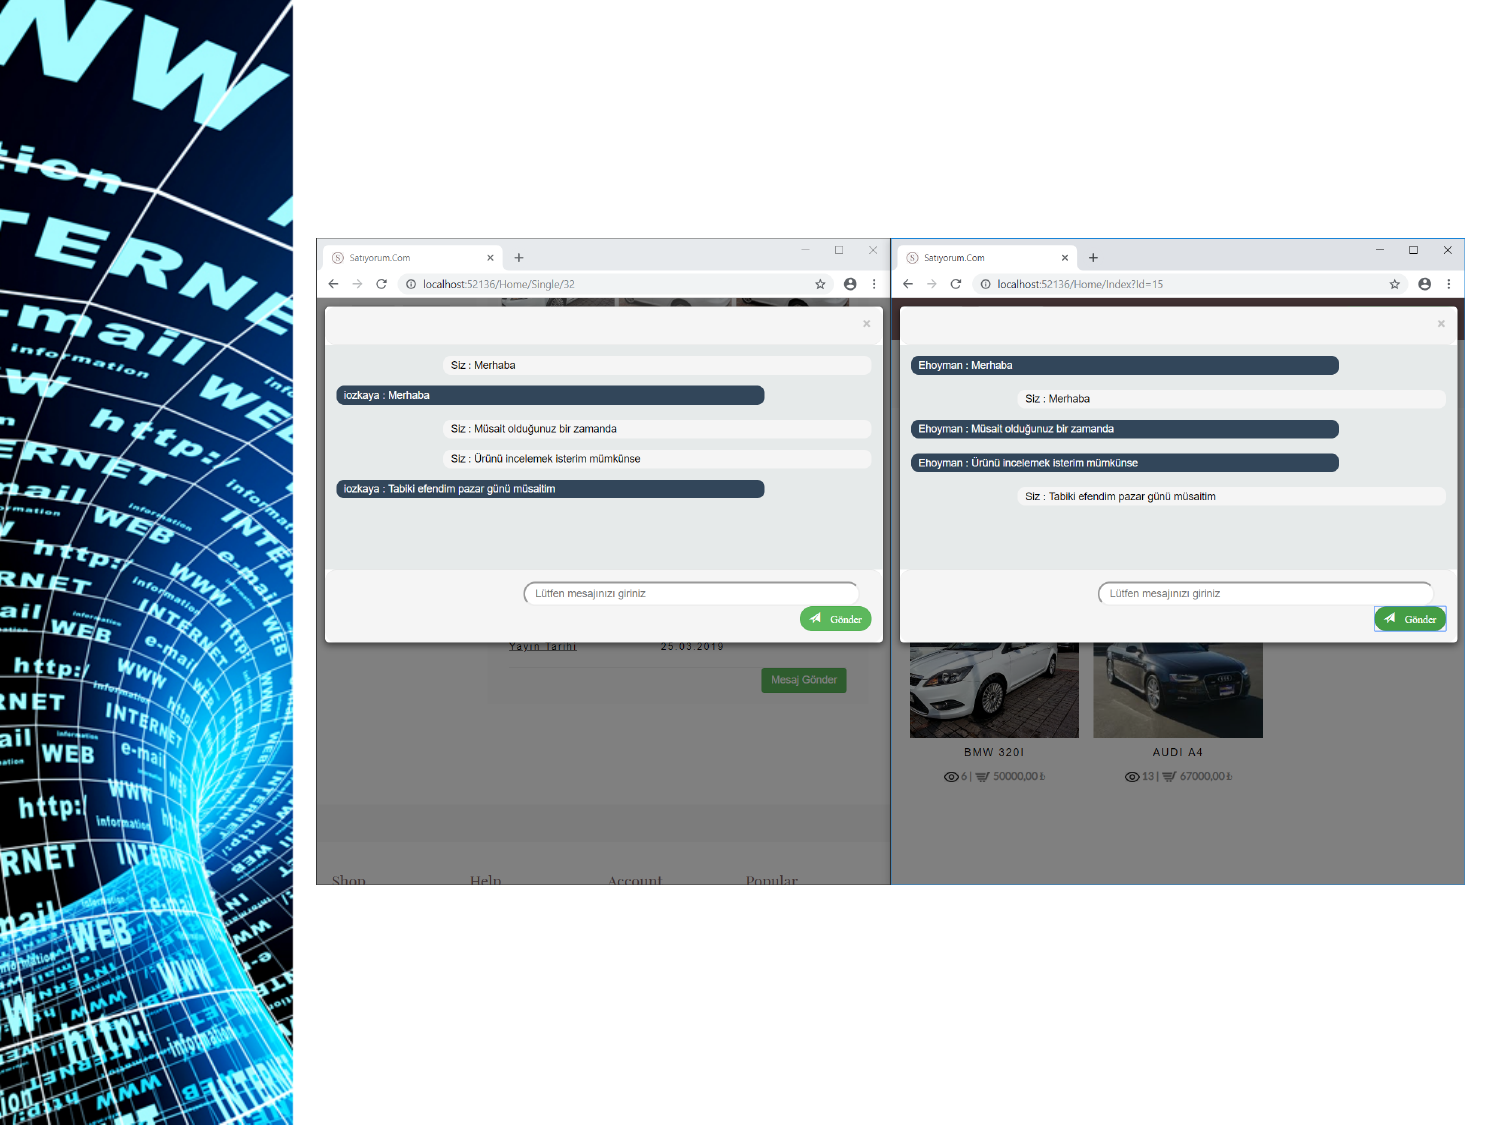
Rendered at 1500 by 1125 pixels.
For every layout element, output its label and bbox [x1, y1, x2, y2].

list [316, 238, 1466, 885]
picture [0, 0, 1500, 1125]
